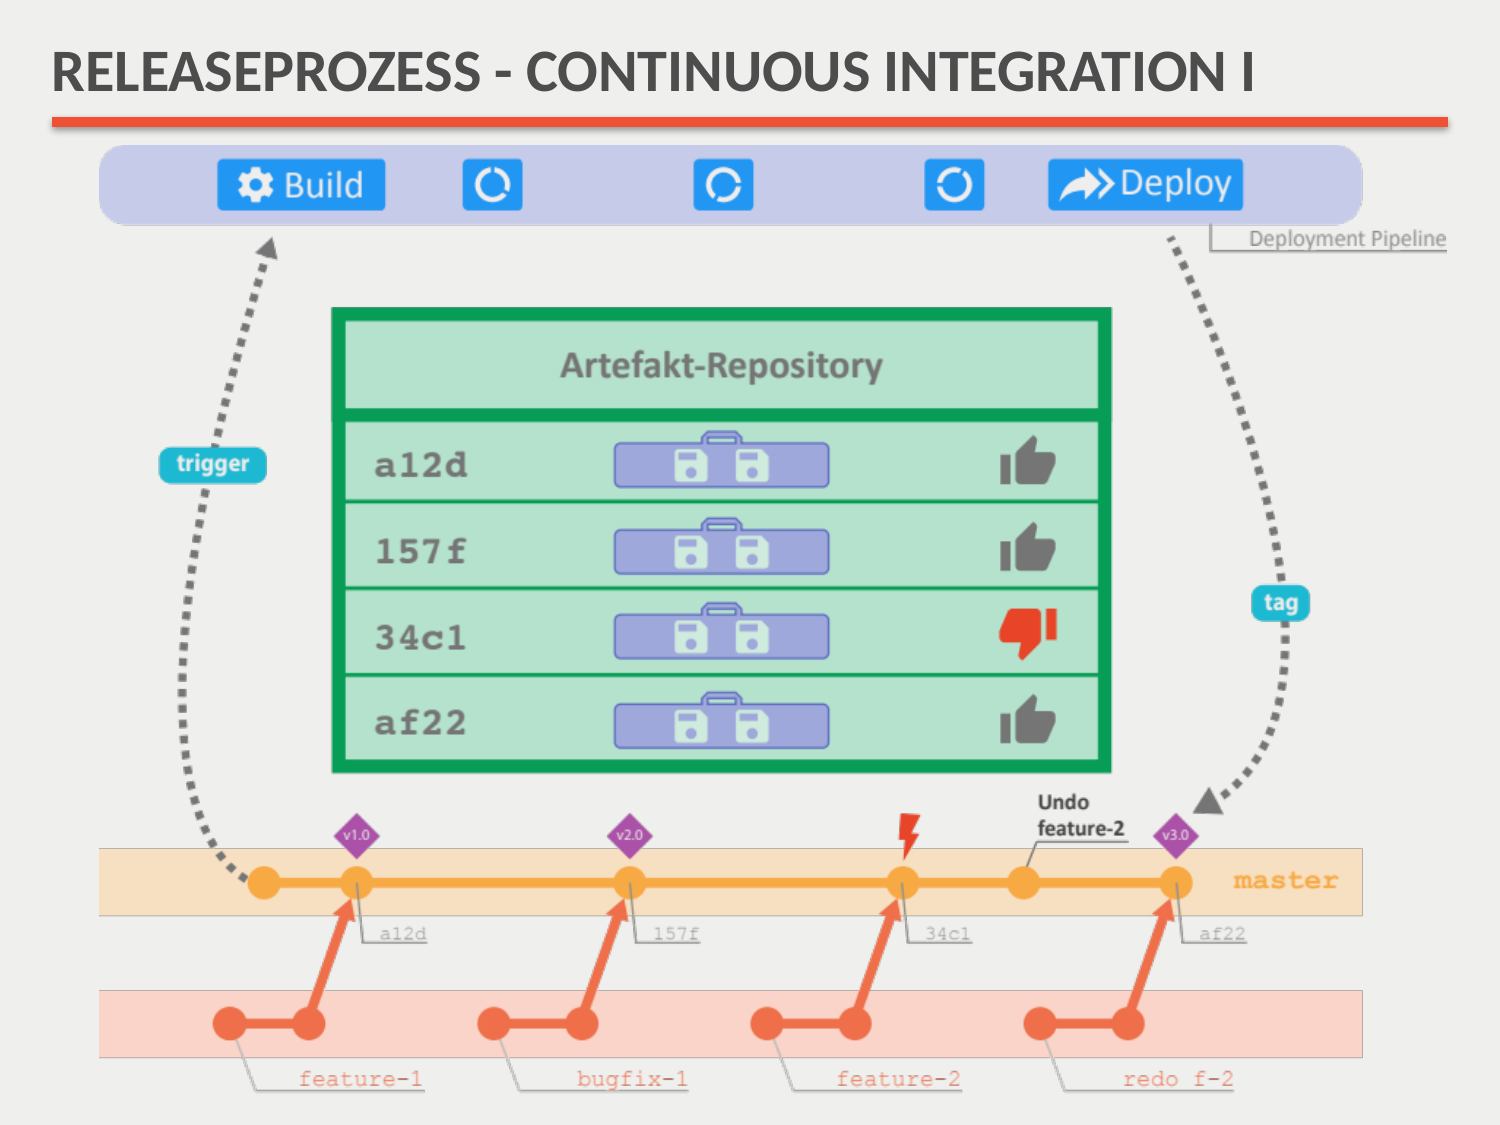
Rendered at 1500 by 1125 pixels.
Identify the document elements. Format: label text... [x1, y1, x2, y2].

picture [98, 145, 1448, 1100]
title RELEASEPROZESS - CONTINUOUS INTEGRATION I [51, 30, 1449, 104]
